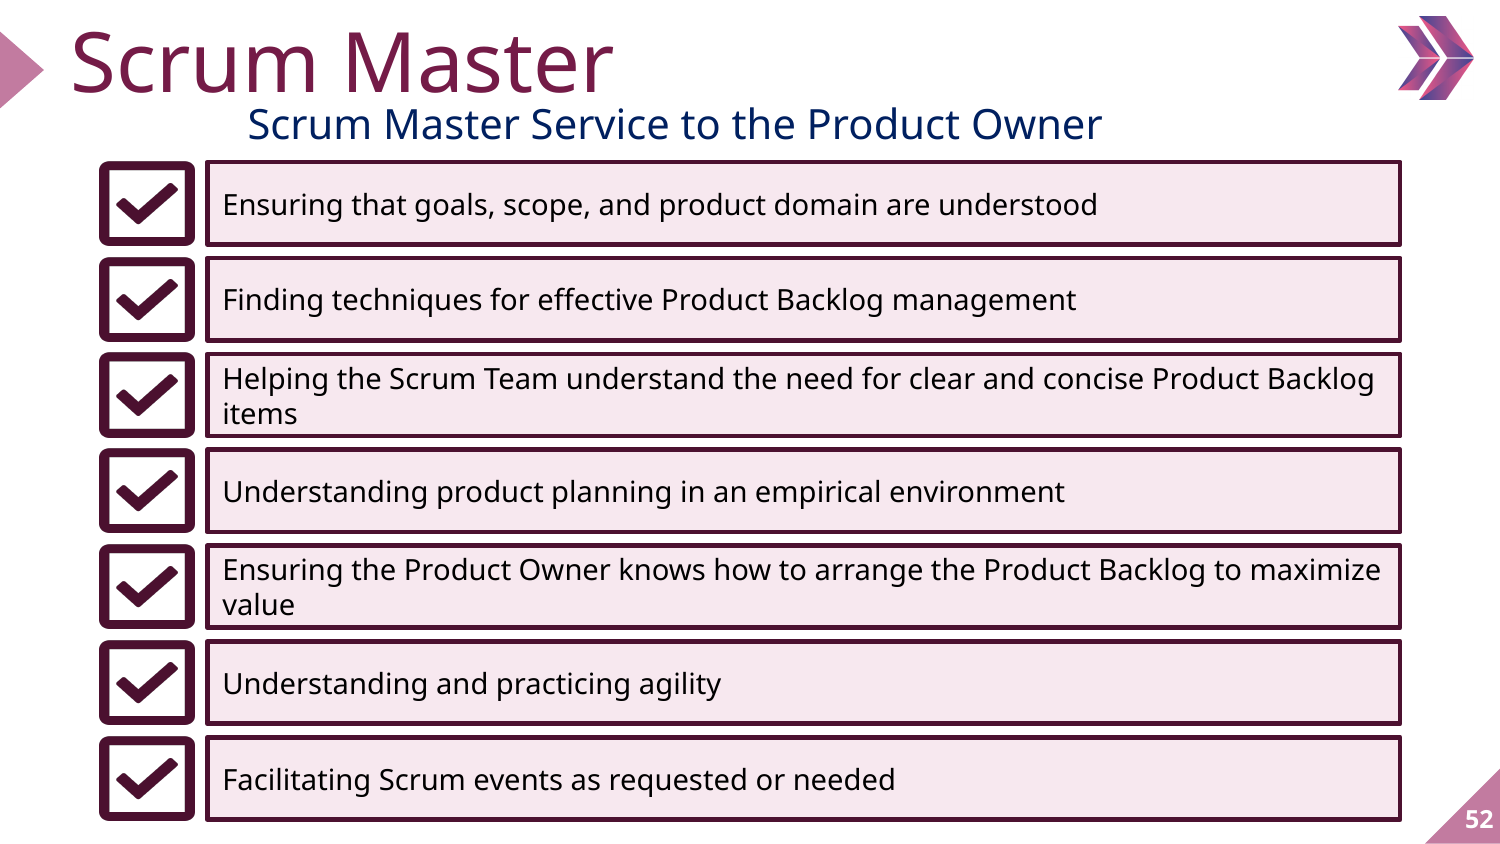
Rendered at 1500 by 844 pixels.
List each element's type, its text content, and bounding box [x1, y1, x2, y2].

text_box Finding techniques for effective Product Backlog management [207, 258, 1401, 341]
picture [99, 154, 195, 827]
text_box Scrum Master [70, 28, 1451, 132]
text_box Facilitating Scrum events as requested or needed [207, 737, 1401, 820]
text_box Understanding product planning in an empirical environment [207, 449, 1401, 532]
text_box Helping the Scrum Team understand the need for clear and concise Product Backlog items [207, 353, 1401, 437]
text_box Ensuring that goals, scope, and product domain are understood [207, 162, 1401, 245]
slide_number 52 [1418, 760, 1494, 838]
text_box Ensuring the Product Owner knows how to arrange the Product Backlog to maximize value [207, 545, 1401, 628]
text_box Scrum Master Service to the Product Owner [232, 82, 1268, 151]
text_box Understanding and practicing agility [207, 641, 1401, 724]
picture [1398, 16, 1474, 100]
